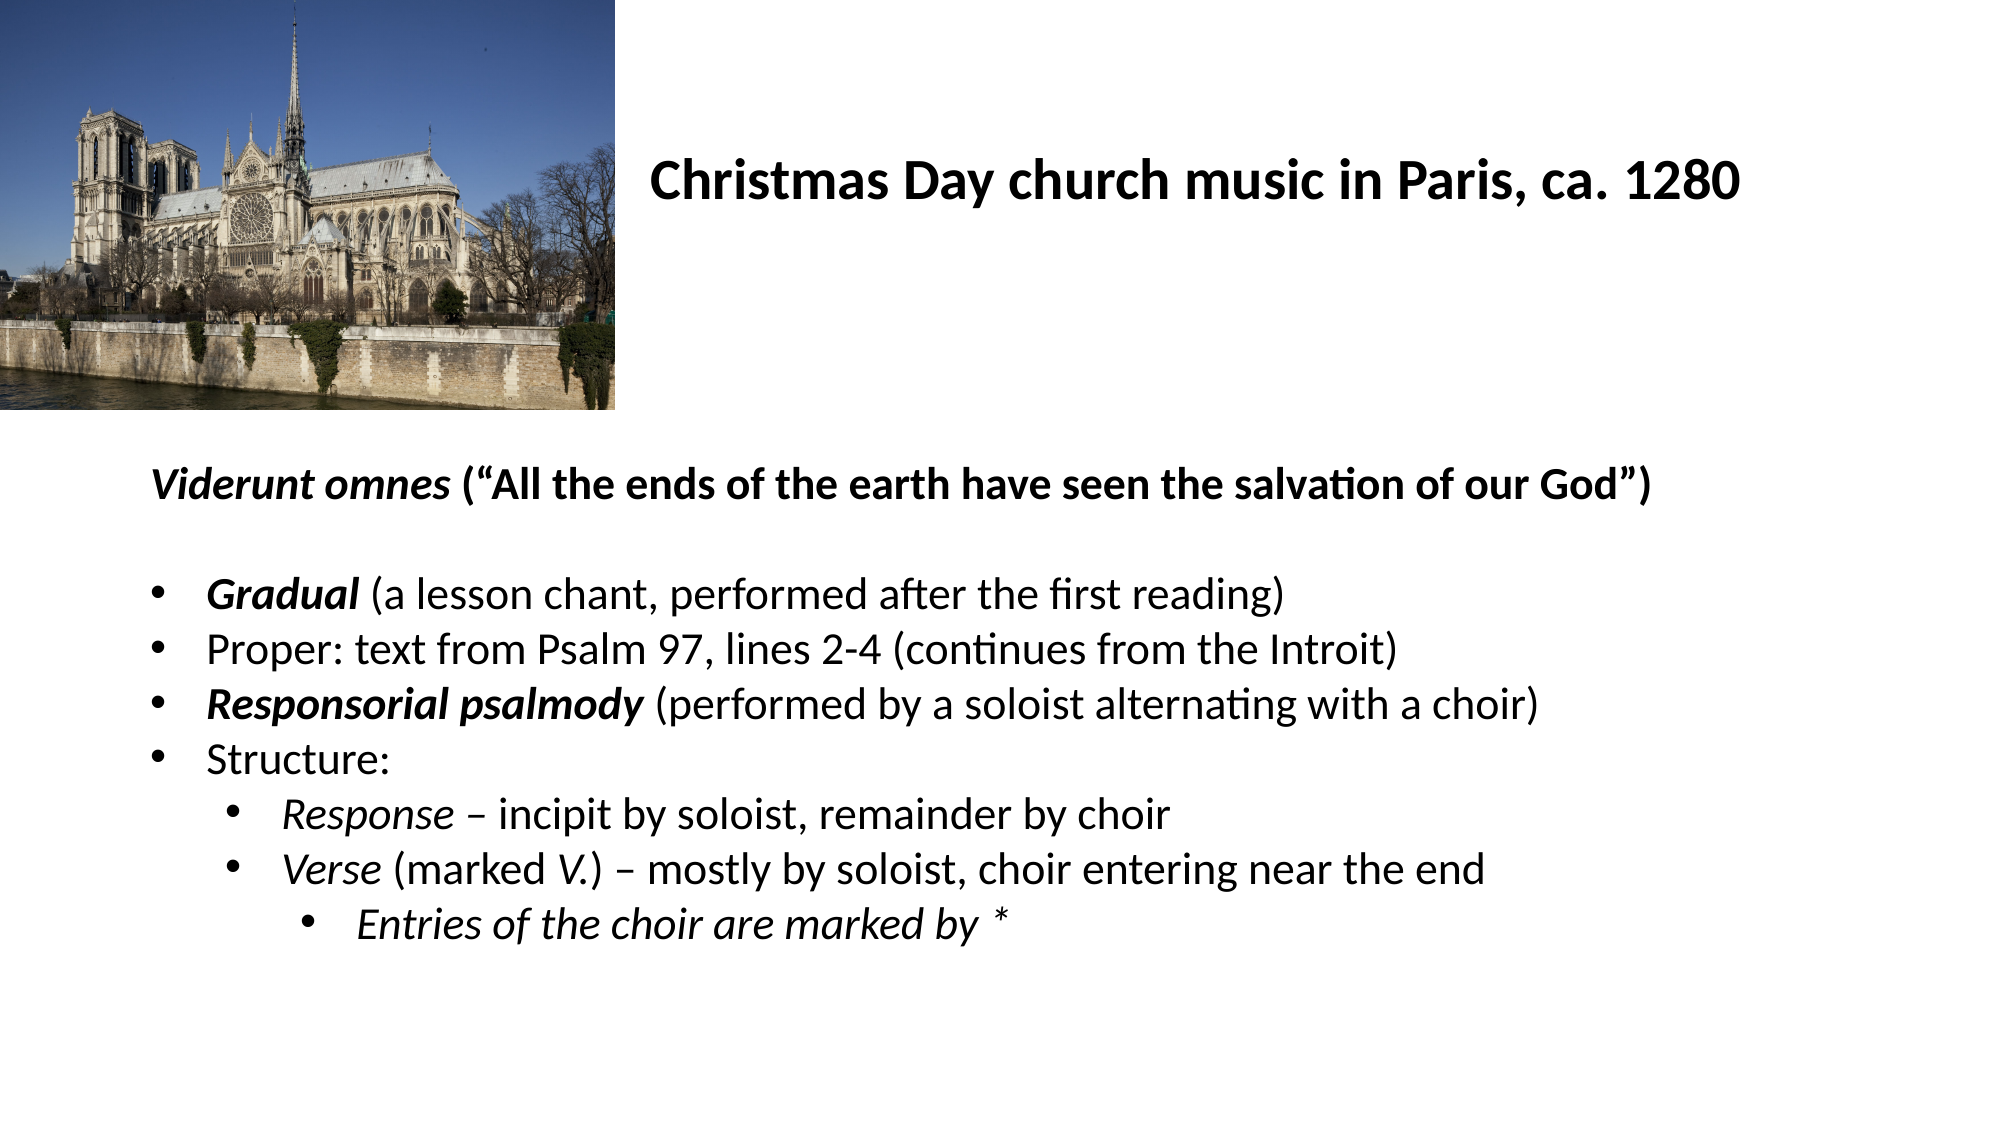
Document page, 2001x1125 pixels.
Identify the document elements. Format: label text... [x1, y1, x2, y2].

picture [0, 0, 615, 410]
text_box Viderunt omnes (“All the ends of the earth have seen the salvation of our God”) Gradual (a lesson chant, performed after the first reading) Proper: text from Psalm 97, lines 2-4 (continues from the Introit) Responsorial psalmody (performed by a soloist alternating with a choir) Structure: Response – incipit by soloist, remainder by choir Verse (marked V.) – mostly by soloist, choir entering near the end Entries of the choir are marked by * [135, 446, 1954, 956]
text_box Christmas Day church music in Paris, ca. 1280 [615, 133, 1778, 219]
